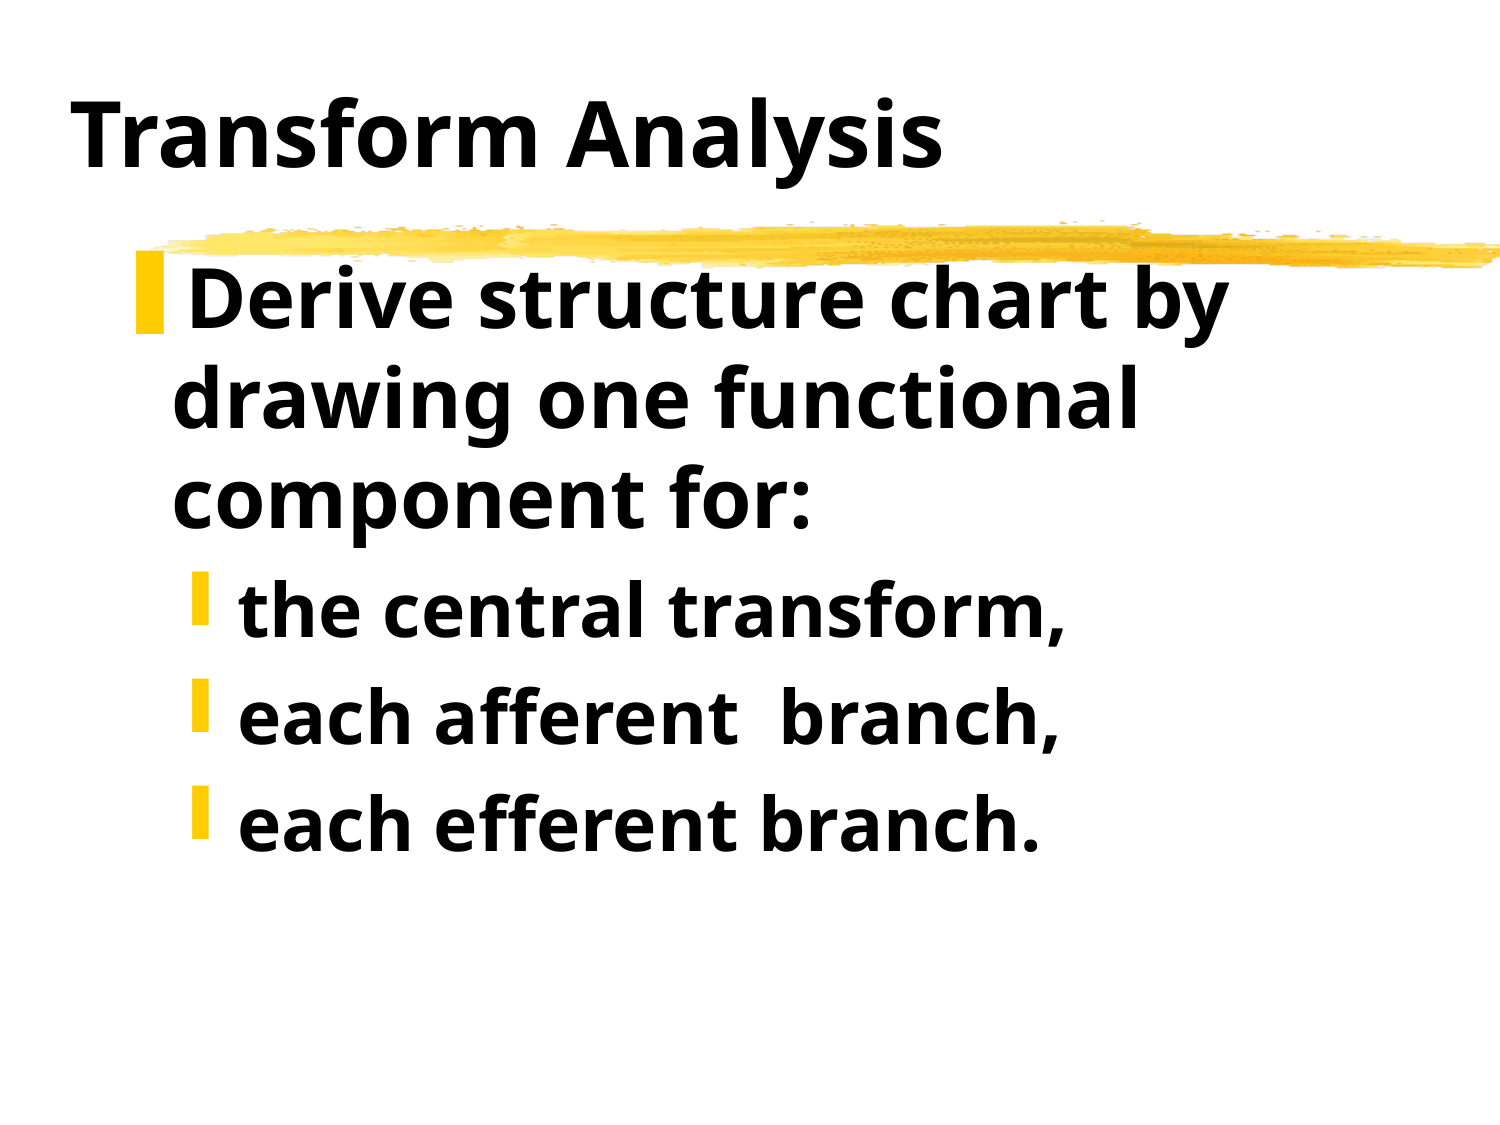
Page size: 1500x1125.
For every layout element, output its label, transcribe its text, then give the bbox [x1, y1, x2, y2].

title Transform Analysis [66, 37, 1342, 225]
picture [150, 215, 1500, 279]
list Derive structure chart by drawing one functional component for: the central transform, each afferent branch, each efferent branch. [112, 237, 1388, 913]
